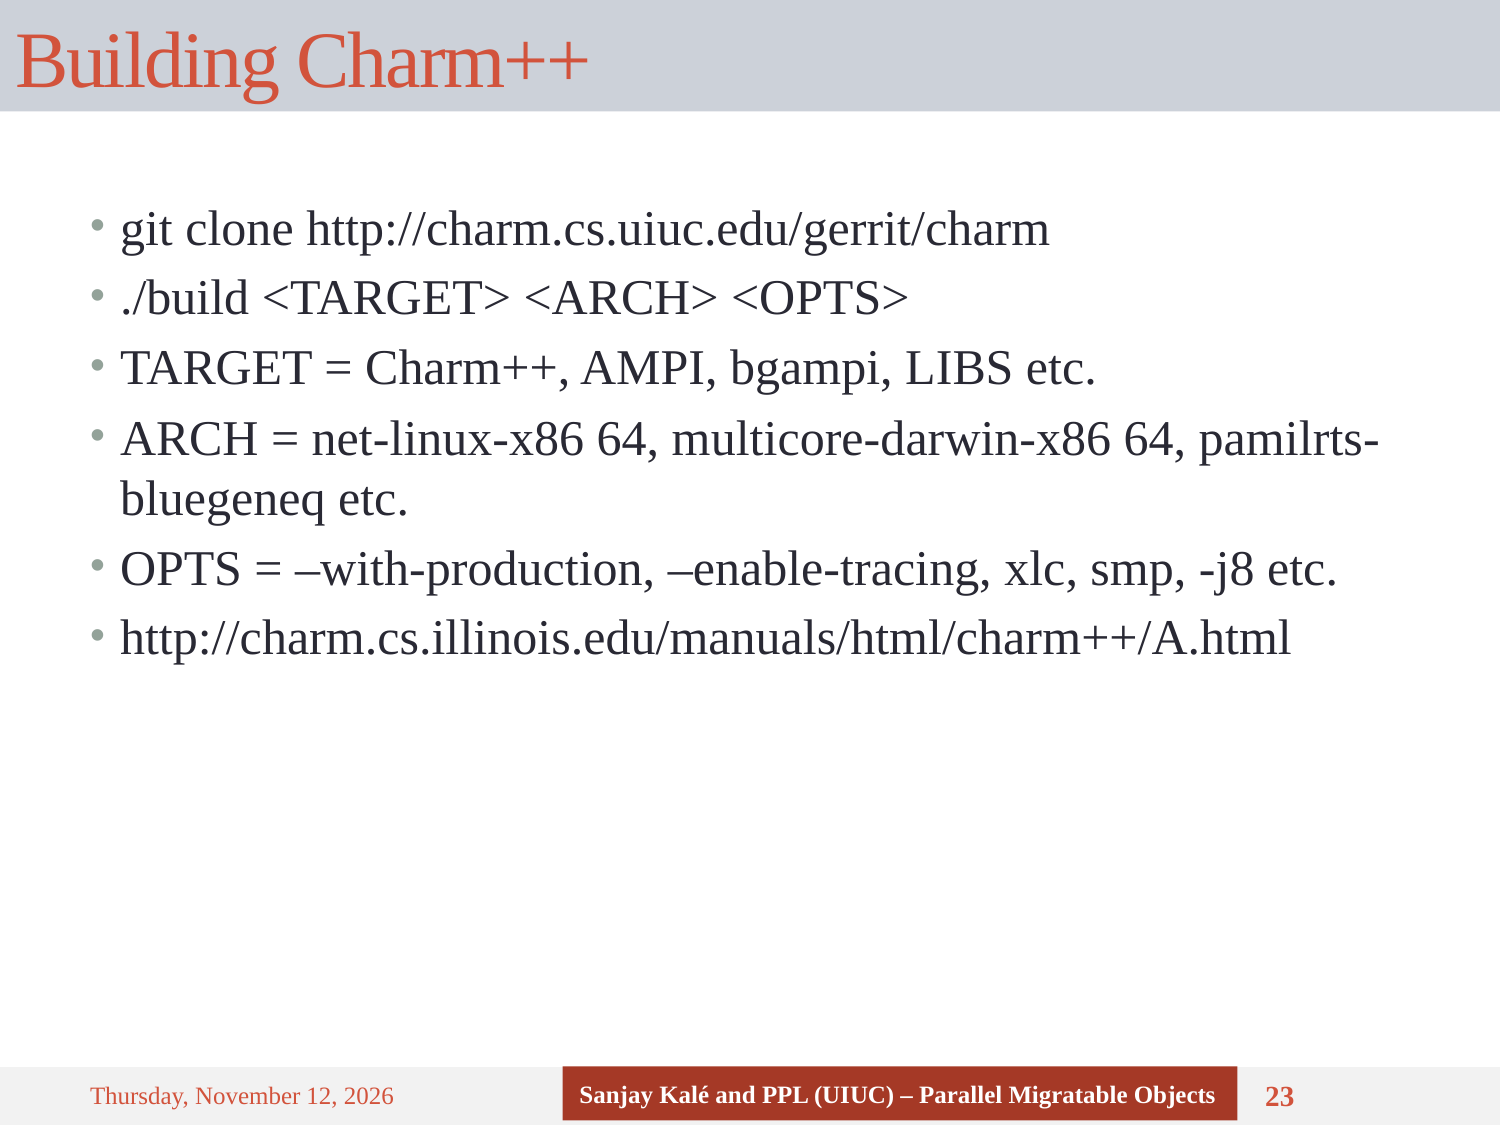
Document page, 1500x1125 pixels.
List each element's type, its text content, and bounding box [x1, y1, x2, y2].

footer Sanjay Kalé and PPL (UIUC) – Parallel Migratable Objects [562, 1066, 1238, 1121]
list git clone http://charm.cs.uiuc.edu/gerrit/charm ./build <TARGET> <ARCH> <OPTS> TARGET = Charm++, AMPI, bgampi, LIBS etc. ARCH = net-linux-x86 64, multicore-darwin-x86 64, pamilrts-bluegeneq etc. OPTS = –with-production, –enable-tracing, xlc, smp, -j8 etc. http://charm.cs.illinois.edu/manuals/html/charm++/A.html [75, 187, 1425, 1047]
title Building Charm++ [0, 0, 1500, 112]
slide_number 23 [1250, 1067, 1425, 1122]
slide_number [75, 1067, 550, 1122]
